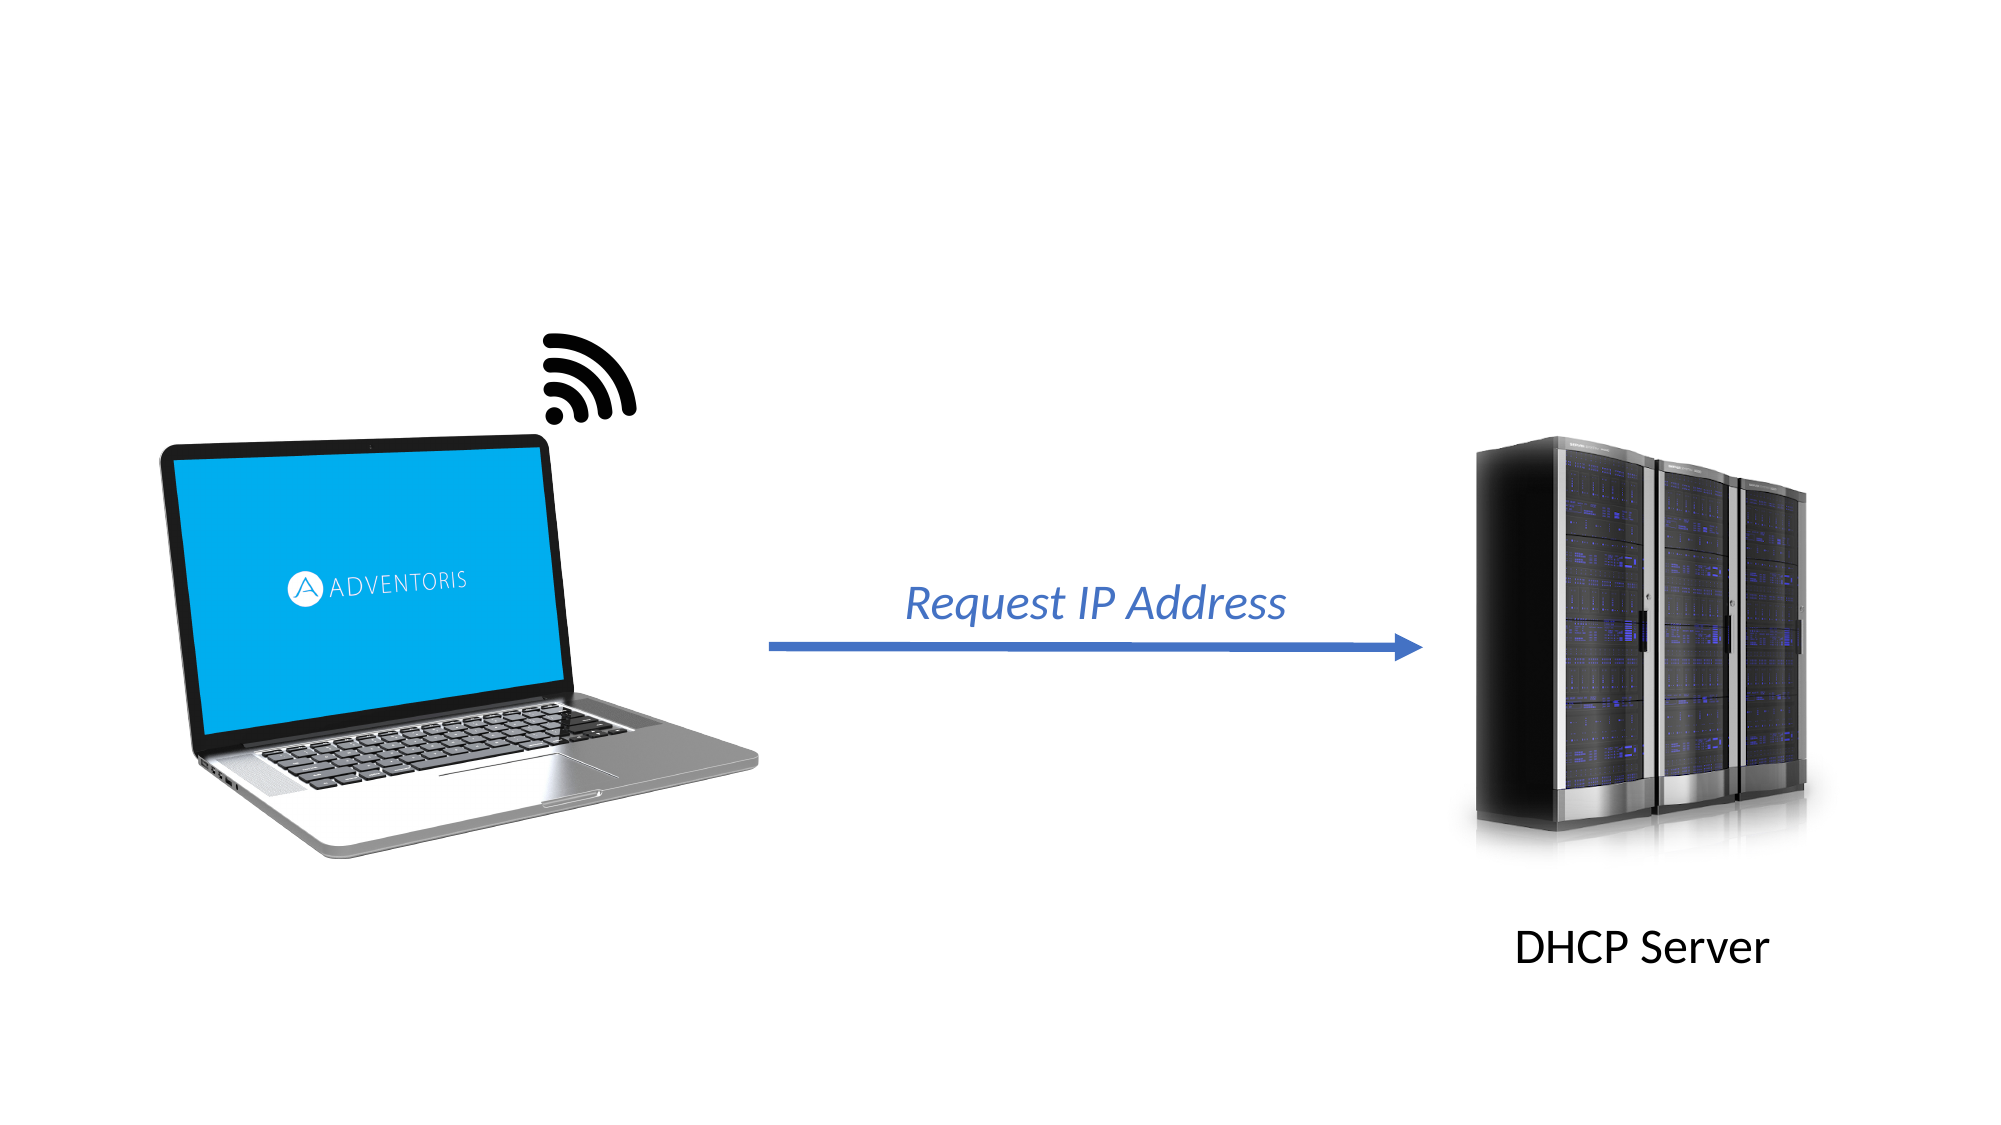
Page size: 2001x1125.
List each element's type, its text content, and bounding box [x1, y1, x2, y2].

text_box DHCP Server [1499, 906, 1786, 982]
picture [1423, 409, 1863, 886]
text_box Request IP Address [889, 562, 1303, 638]
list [137, 426, 769, 867]
picture [487, 302, 666, 456]
